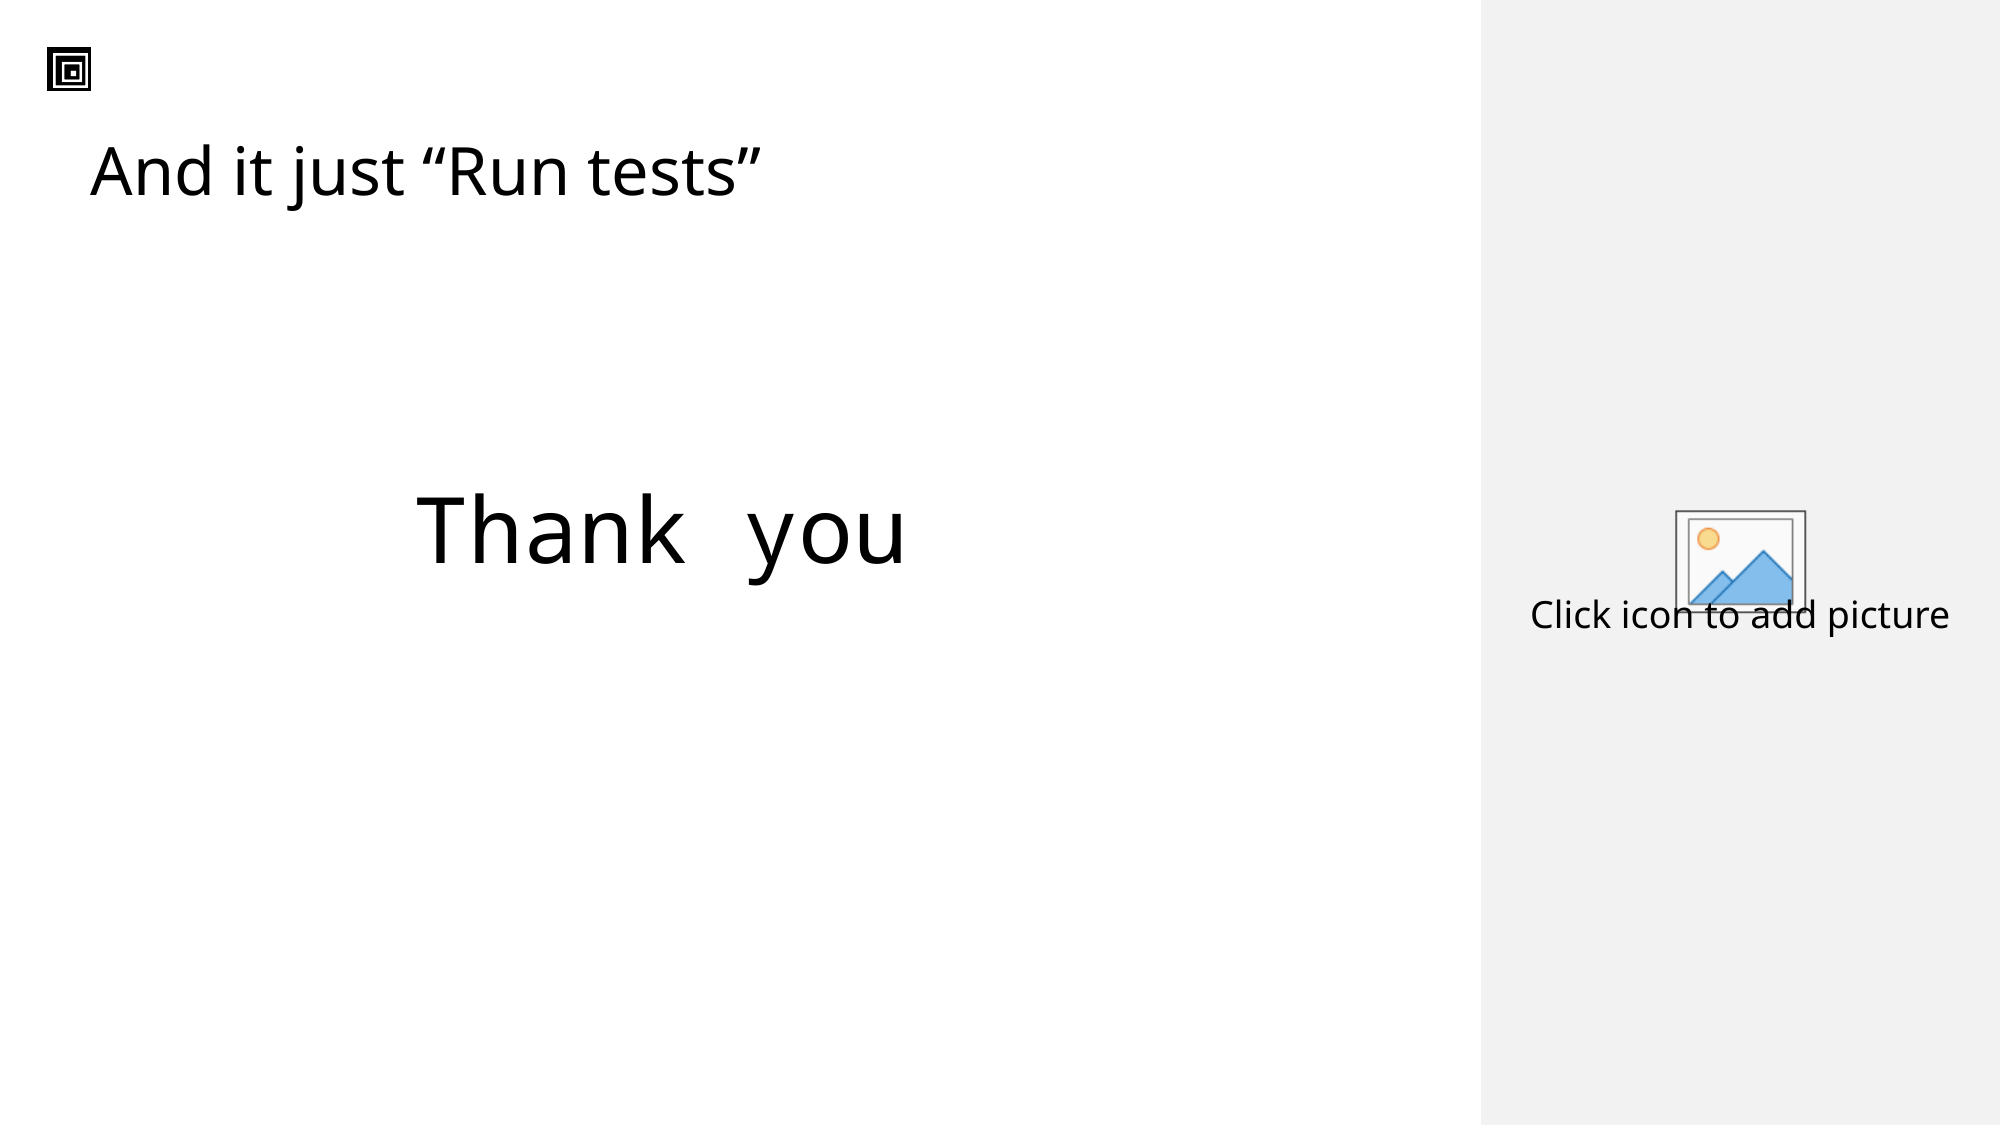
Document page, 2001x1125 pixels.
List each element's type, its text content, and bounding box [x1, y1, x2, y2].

title And it just “Run tests” [90, 138, 1423, 229]
picture [47, 47, 91, 91]
text_box Thank you [50, 464, 1326, 589]
picture [1481, 0, 2000, 1125]
